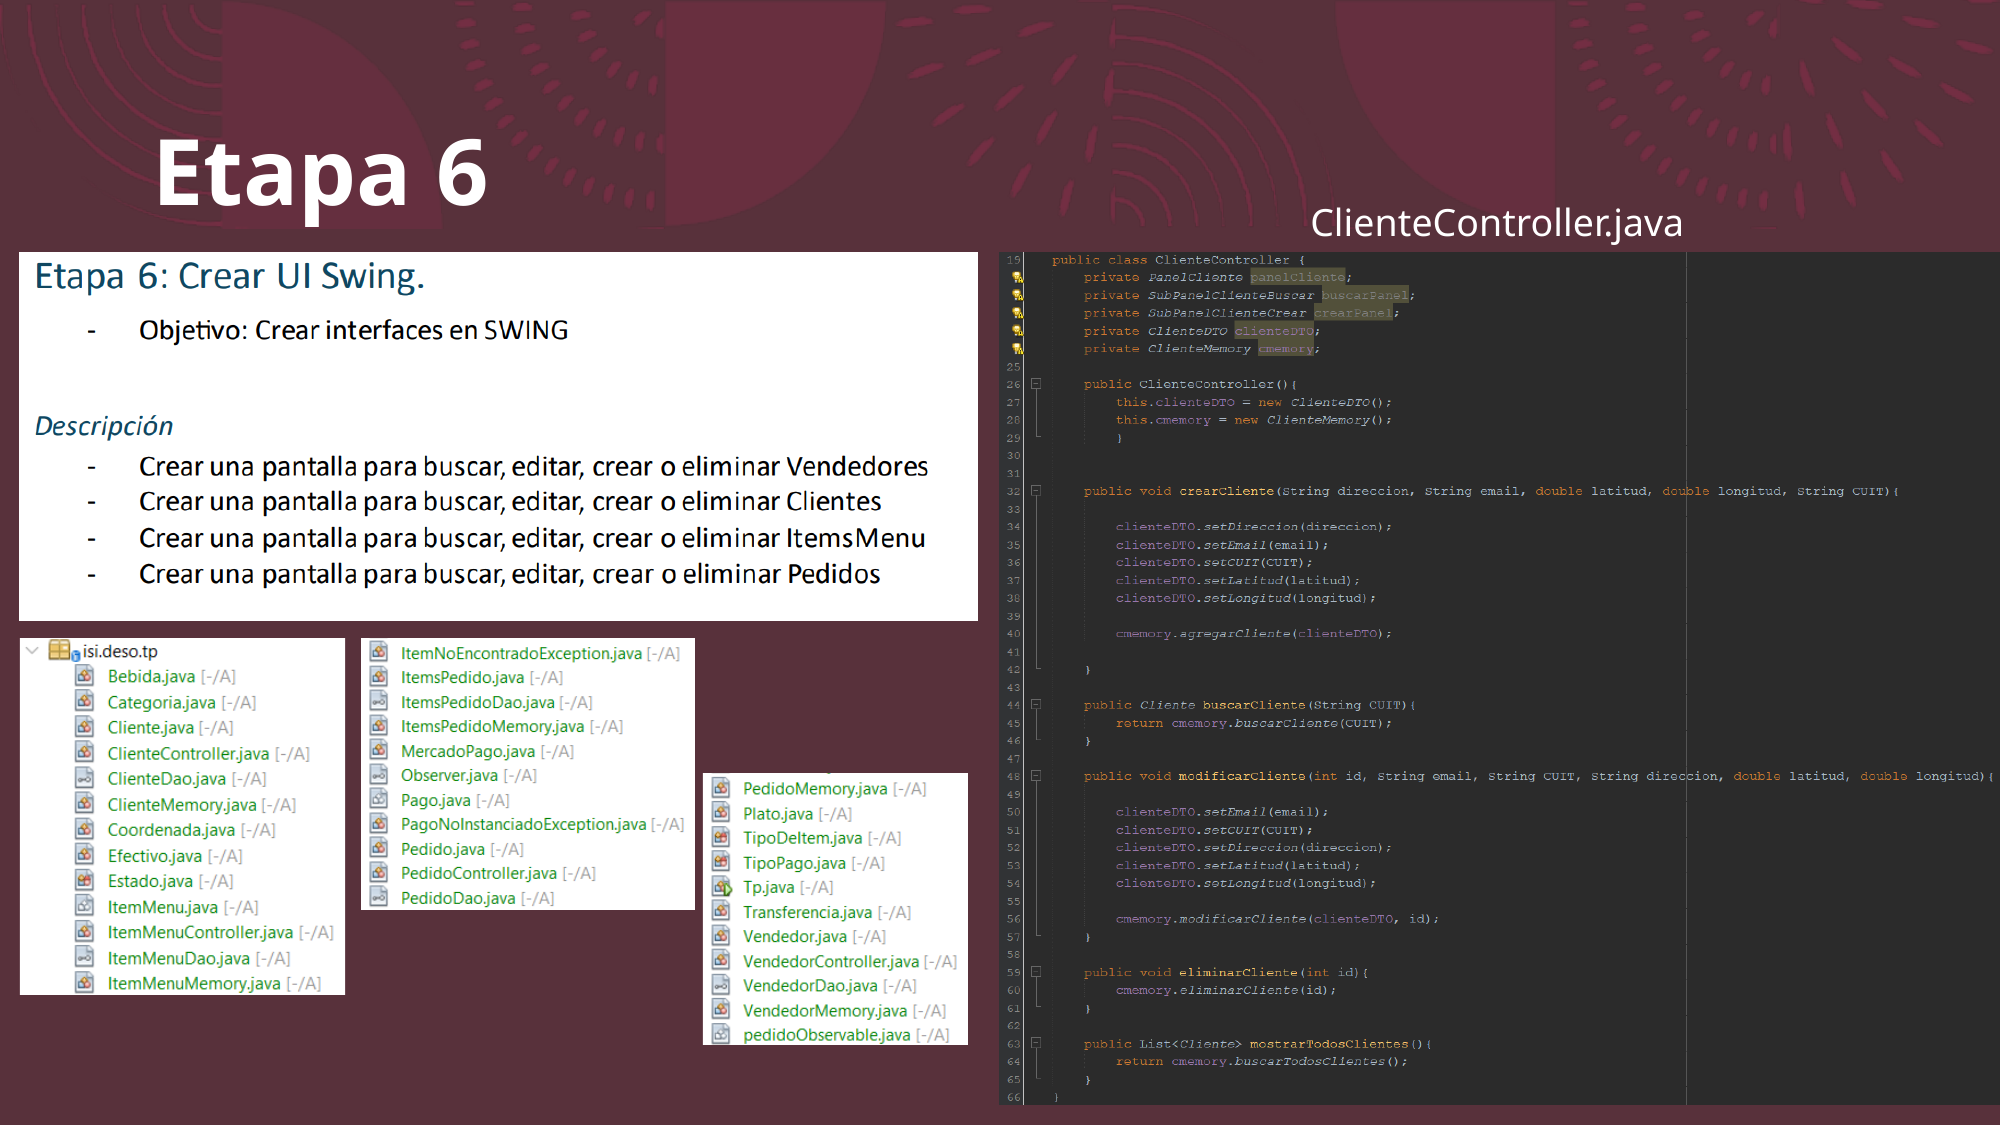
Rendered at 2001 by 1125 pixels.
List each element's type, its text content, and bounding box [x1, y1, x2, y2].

picture [999, 252, 2000, 1105]
picture [19, 638, 346, 995]
picture [702, 773, 968, 1045]
picture [361, 638, 695, 910]
picture [19, 252, 978, 621]
text_box ClienteController.java [994, 191, 2000, 252]
title Etapa 6 [137, 60, 555, 252]
